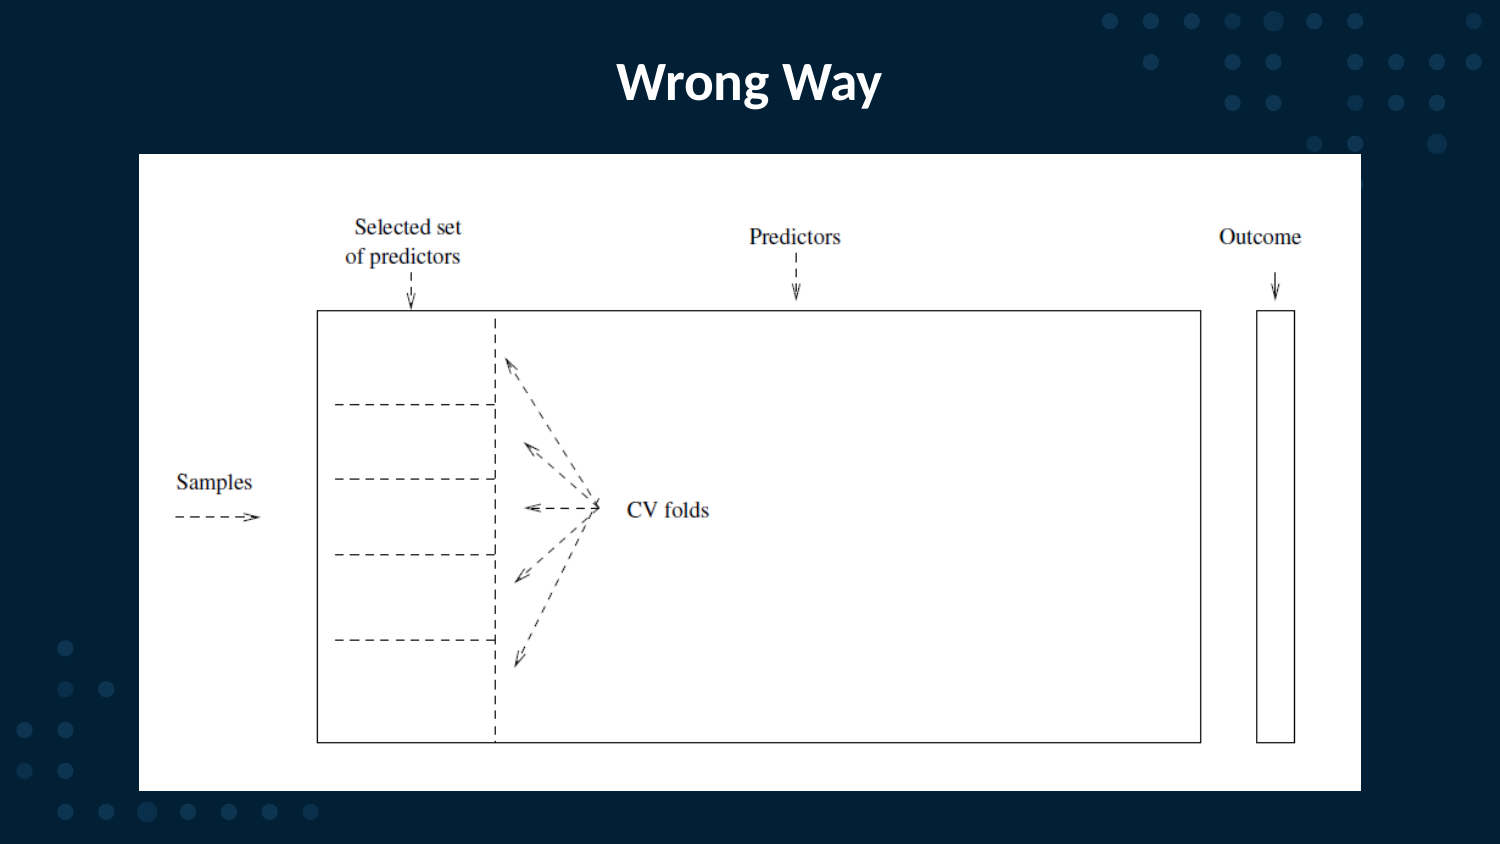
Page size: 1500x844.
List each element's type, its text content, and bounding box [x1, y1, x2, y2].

title Wrong Way [103, 44, 1397, 120]
picture [138, 154, 1361, 791]
